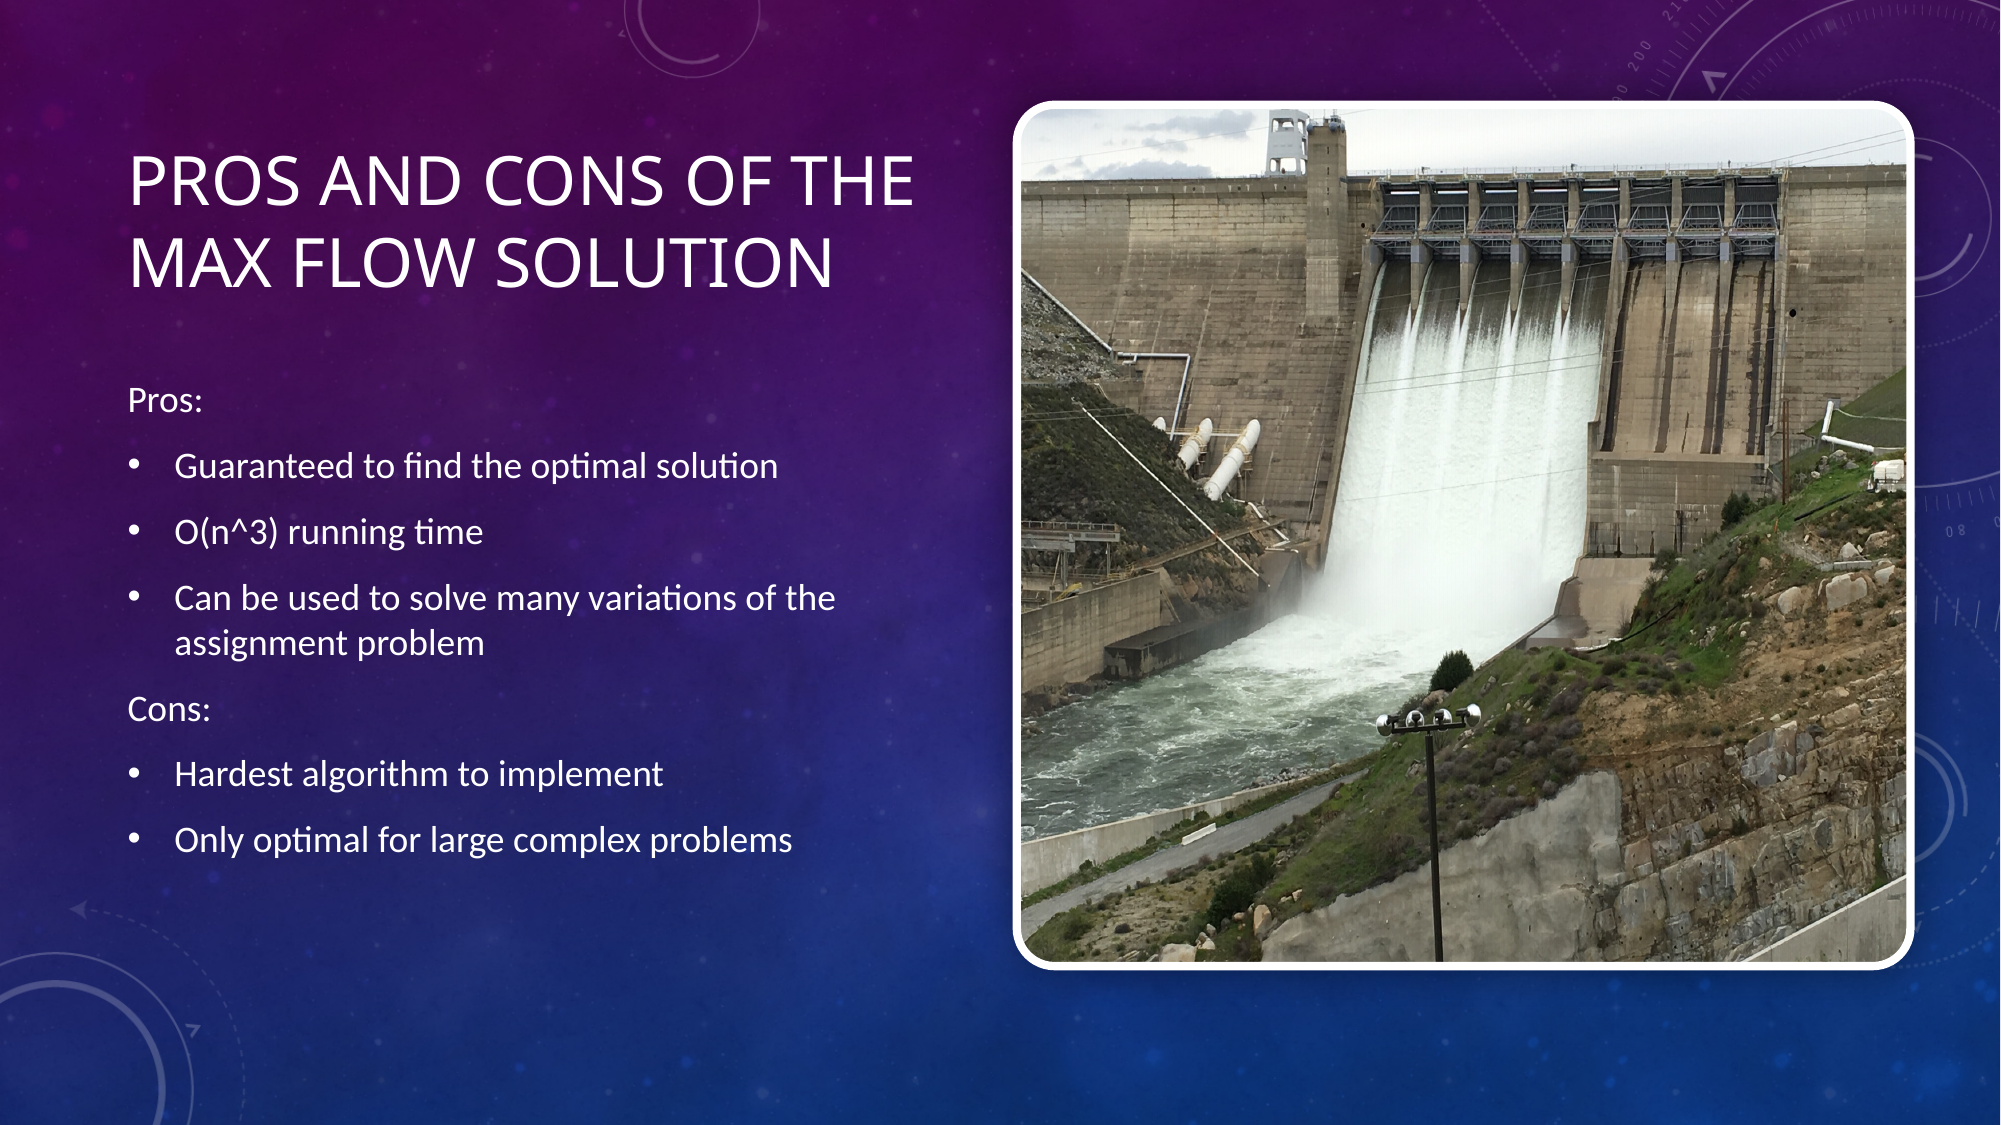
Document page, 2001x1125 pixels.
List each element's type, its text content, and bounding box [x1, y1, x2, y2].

title Pros and Cons of the Max Flow solution [112, 99, 969, 339]
list Pros: Guaranteed to find the optimal solution O(n^3) running time Can be used to solve many variations of the assignment problem Cons: Hardest algorithm to implement Only optimal for large complex problems [112, 351, 969, 950]
picture [0, 0, 2001, 1125]
